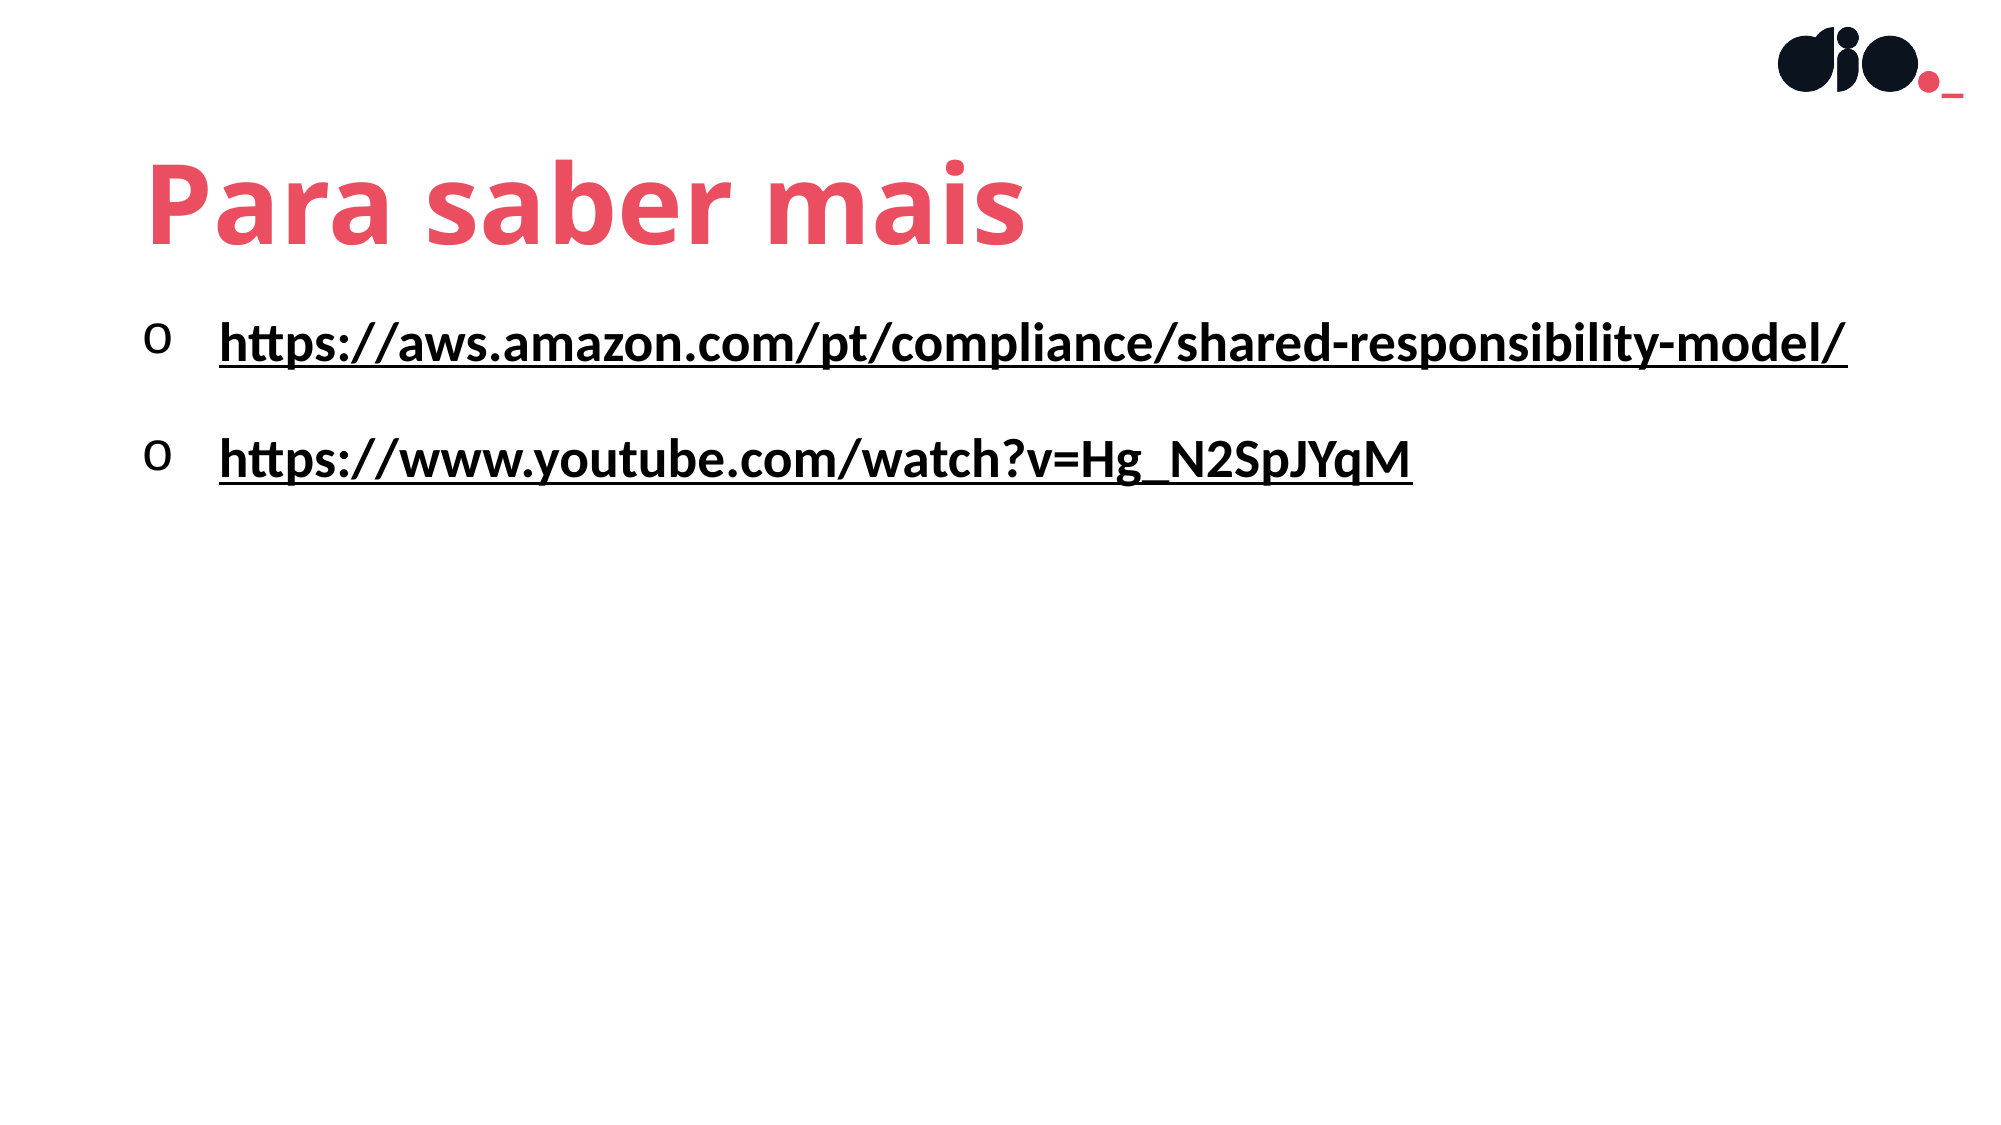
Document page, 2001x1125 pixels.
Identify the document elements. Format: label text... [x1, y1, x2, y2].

picture [1777, 26, 1964, 99]
text_box https://aws.amazon.com/pt/compliance/shared-responsibility-model/ https://www.youtube.com/watch?v=Hg_N2SpJYqM [0, 285, 1940, 1045]
text_box Para saber mais [123, 98, 1878, 283]
